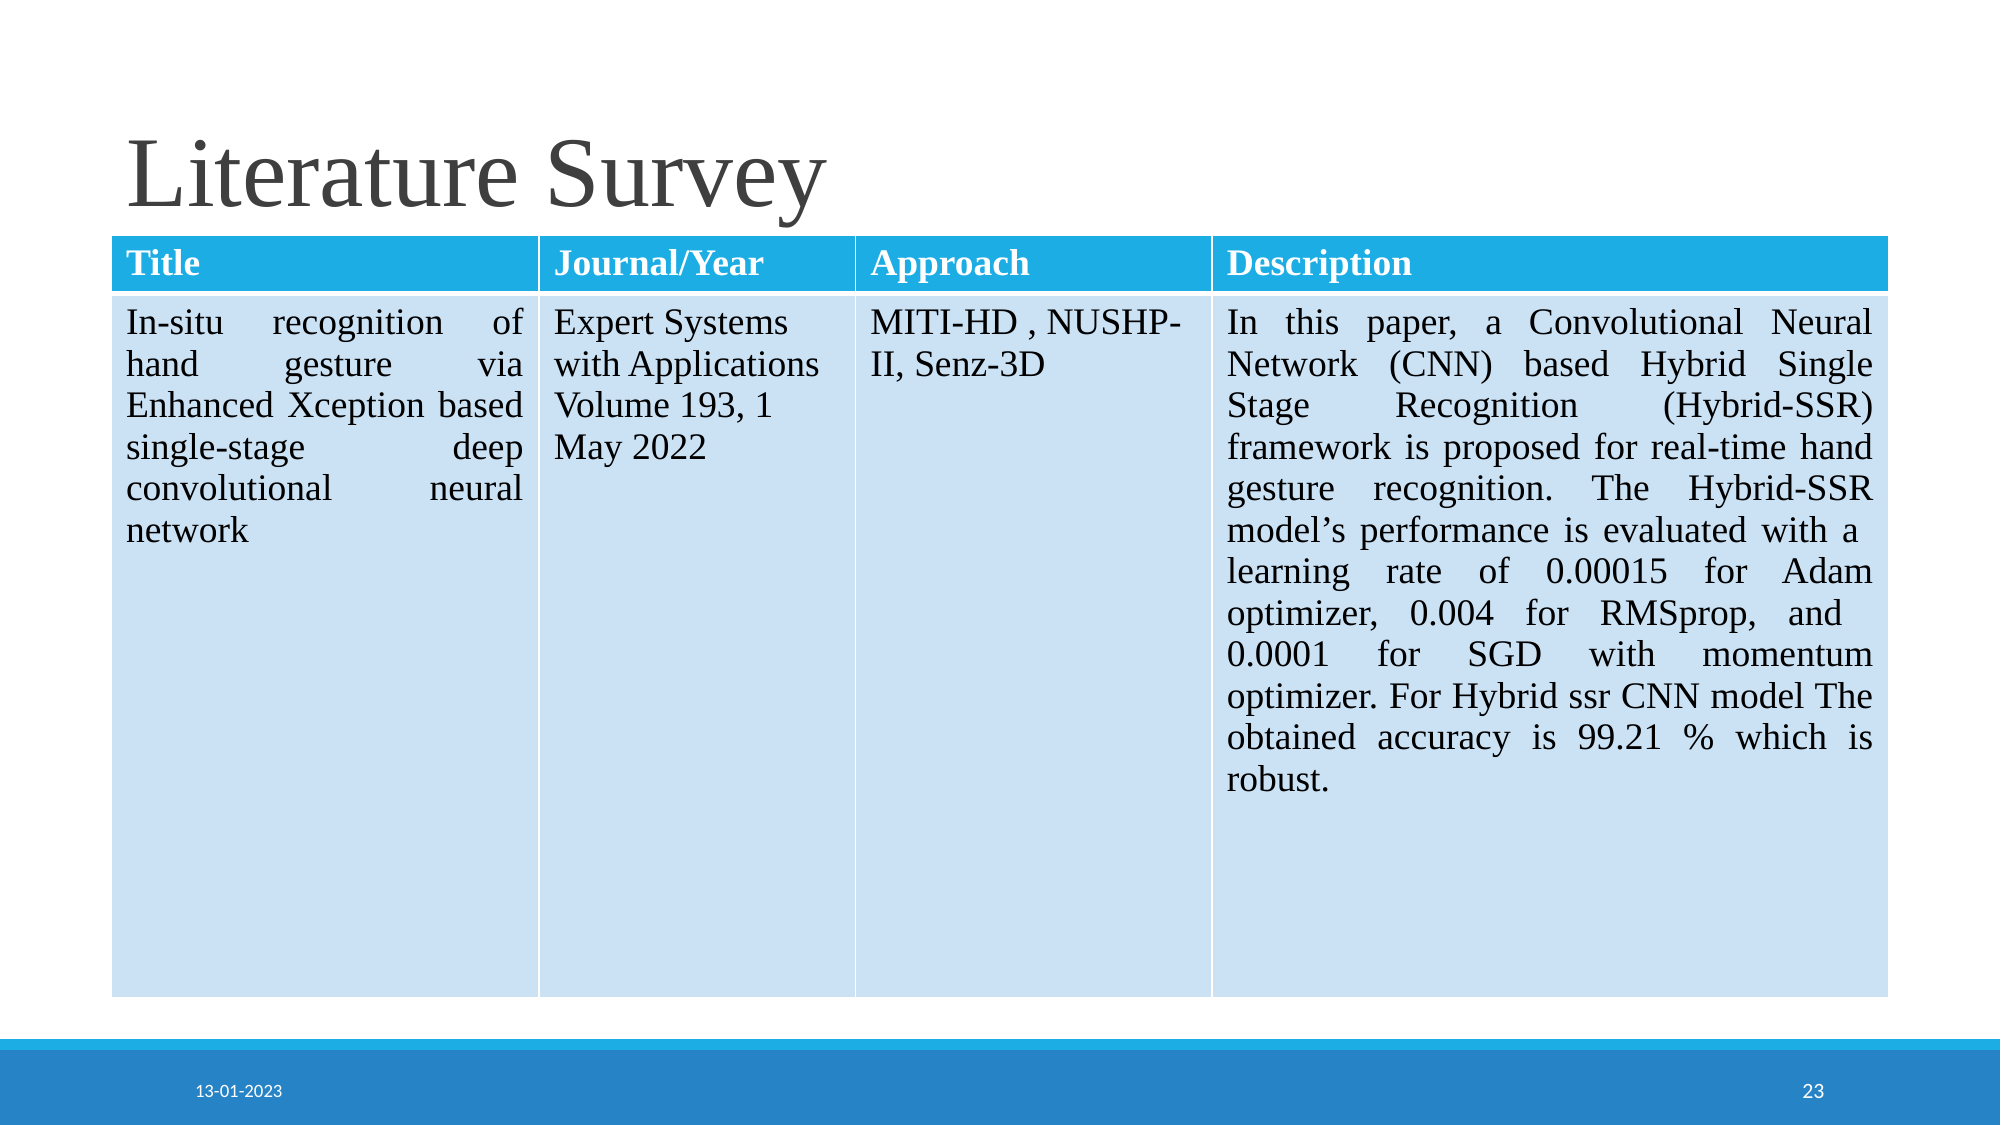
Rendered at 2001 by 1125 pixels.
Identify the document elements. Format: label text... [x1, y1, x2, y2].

table_cell Expert Systems with Applications Volume 193, 1 May 2022 [540, 296, 855, 997]
table_header Description [1213, 236, 1888, 291]
table_header Journal/Year [540, 236, 855, 291]
table_cell In-situ recognition of hand gesture via Enhanced Xception based single-stage deep convolutional neural network​ [112, 296, 538, 997]
slide_number ‹#› [1624, 1059, 1840, 1120]
title Literature Survey [111, 101, 1665, 234]
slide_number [180, 1059, 586, 1120]
table_header Approach [856, 236, 1211, 291]
table_cell MITI-HD , NUSHP-II, Senz-3D [856, 296, 1211, 997]
table_header Title [112, 236, 538, 291]
table_cell In this paper, a Convolutional Neural Network (CNN) based Hybrid Single Stage Recognition (Hybrid-SSR) framework is proposed for real-time hand gesture recognition. The Hybrid-SSR model’s performance is evaluated with a learning rate of 0.00015 for Adam optimizer, 0.004 for RMSprop, and 0.0001 for SGD with momentum optimizer. For Hybrid ssr CNN model The obtained accuracy is 99.21 % which is robust. [1213, 296, 1888, 997]
